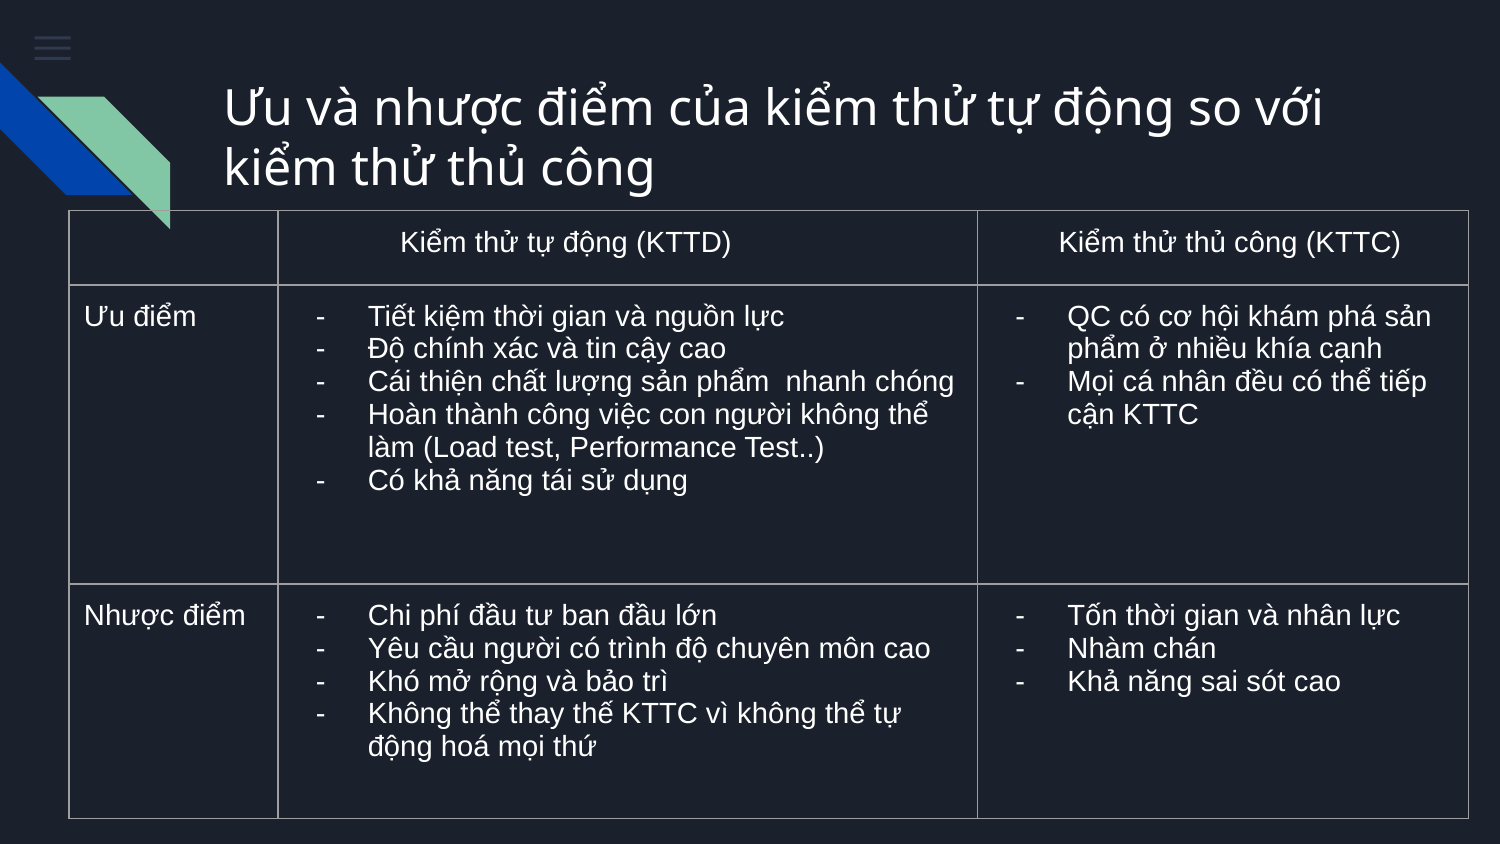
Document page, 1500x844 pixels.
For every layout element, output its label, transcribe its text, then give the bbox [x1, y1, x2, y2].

table_header Kiểm thử thủ công (KTTC) [978, 211, 1468, 284]
table_cell Tốn thời gian và nhân lực Nhàm chán Khả năng sai sót cao [978, 585, 1468, 818]
table_cell QC có cơ hội khám phá sản phẩm ở nhiều khía cạnh Mọi cá nhân đều có thể tiếp cận KTTC [978, 286, 1468, 583]
table_header Kiểm thử tự động (KTTD) [279, 211, 977, 284]
title Ưu và nhược điểm của kiểm thử tự động so với kiểm thử thủ công [208, 60, 1364, 210]
table_cell Ưu điểm [70, 286, 277, 583]
table_header [70, 211, 277, 284]
table_cell Tiết kiệm thời gian và nguồn lực Độ chính xác và tin cậy cao Cái thiện chất lượng sản phẩm nhanh chóng Hoàn thành công việc con người không thể làm (Load test, Performance Test..) Có khả năng tái sử dụng [279, 286, 977, 583]
table_cell Nhược điểm [70, 585, 277, 818]
table_cell Chi phí đầu tư ban đầu lớn Yêu cầu người có trình độ chuyên môn cao Khó mở rộng và bảo trì Không thể thay thế KTTC vì không thể tự động hoá mọi thứ [279, 585, 977, 818]
